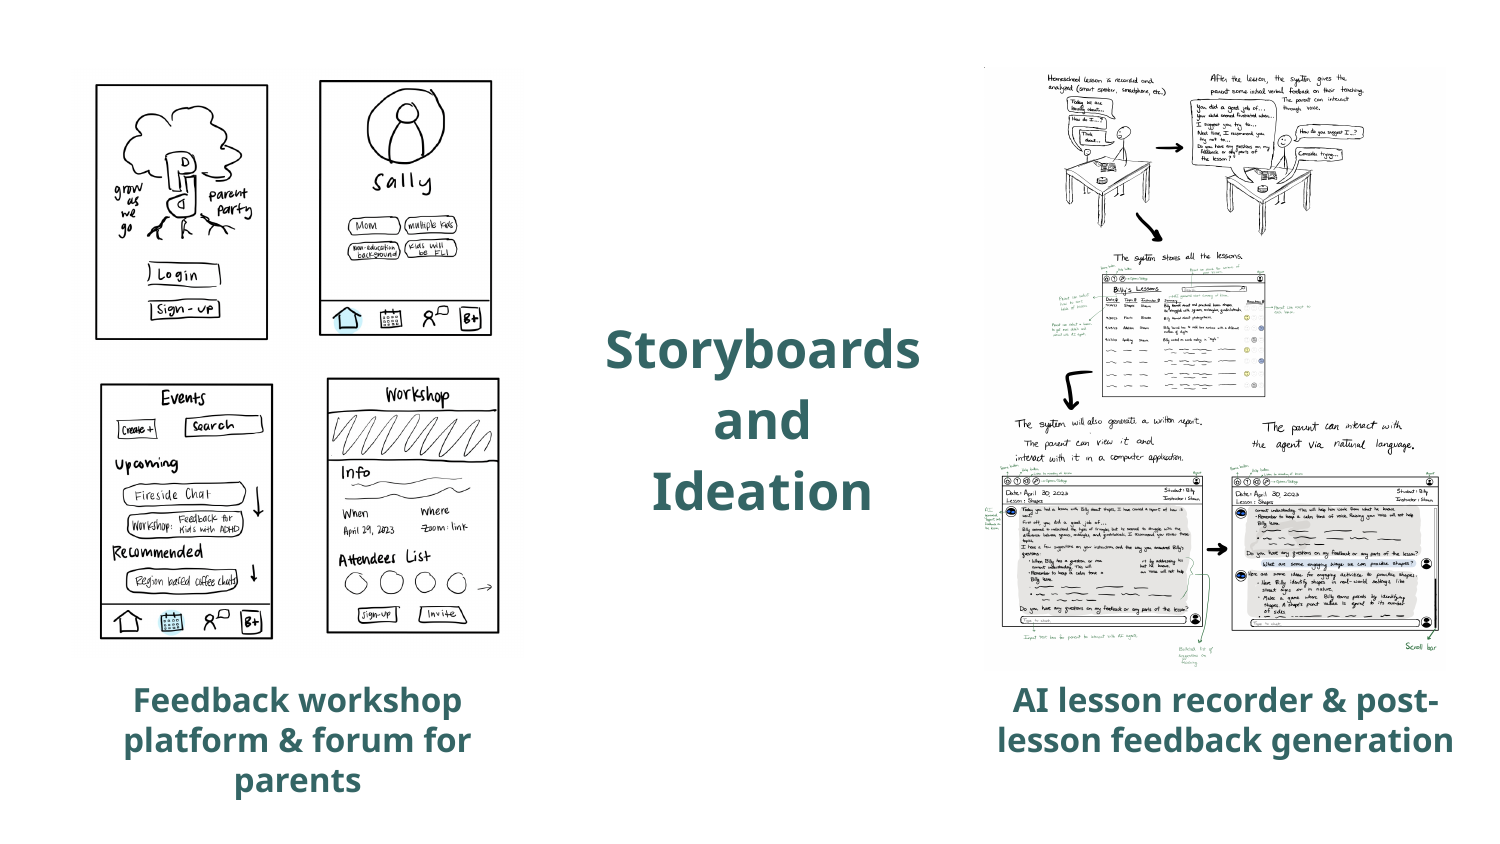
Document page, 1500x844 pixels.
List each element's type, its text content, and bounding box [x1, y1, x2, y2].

text_box Feedback workshop platform & forum for parents [51, 664, 544, 815]
picture [71, 67, 524, 659]
picture [984, 67, 1446, 671]
title Storyboards and Ideation [552, 297, 975, 546]
text_box AI lesson recorder & post-lesson feedback generation [974, 664, 1478, 775]
